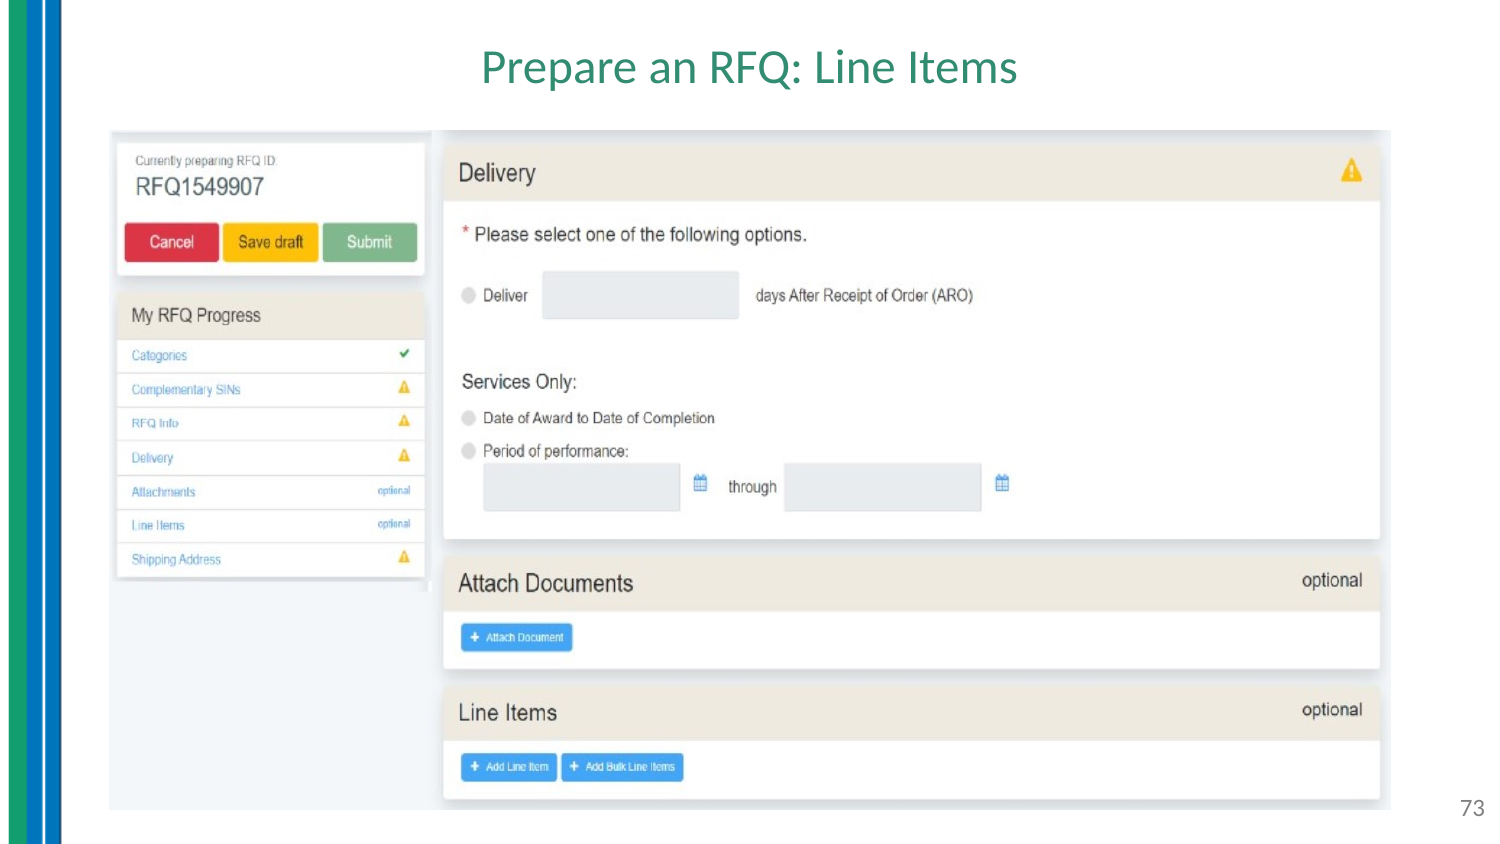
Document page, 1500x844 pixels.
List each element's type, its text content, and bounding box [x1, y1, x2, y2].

title Prepare an RFQ: Line Items [75, 33, 1425, 102]
picture [0, 0, 26, 844]
picture [29, 0, 1500, 844]
